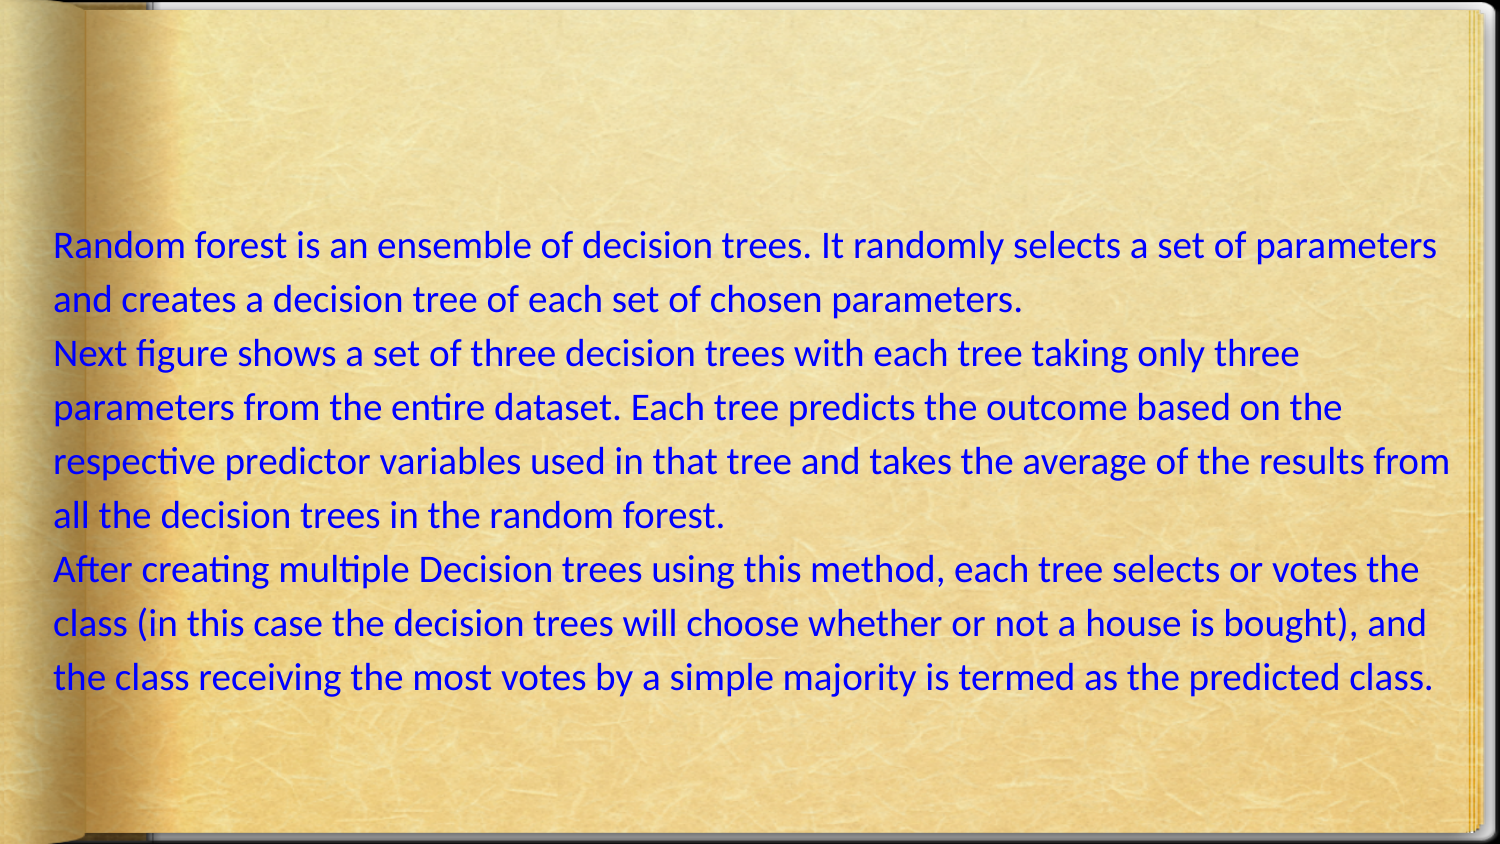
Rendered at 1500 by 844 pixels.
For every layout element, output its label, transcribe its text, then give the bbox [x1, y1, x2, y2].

picture [0, 0, 1500, 844]
list Random forest is an ensemble of decision trees. It randomly selects a set of parameters and creates a decision tree of each set of chosen parameters. Next figure shows a set of three decision trees with each tree taking only three parameters from the entire dataset. Each tree predicts the outcome based on the respective predictor variables used in that tree and takes the average of the results from all the decision trees in the random forest. After creating multiple Decision trees using this method, each tree selects or votes the class (in this case the decision trees will choose whether or not a house is bought), and the class receiving the most votes by a simple majority is termed as the predicted class. [38, 196, 1469, 754]
